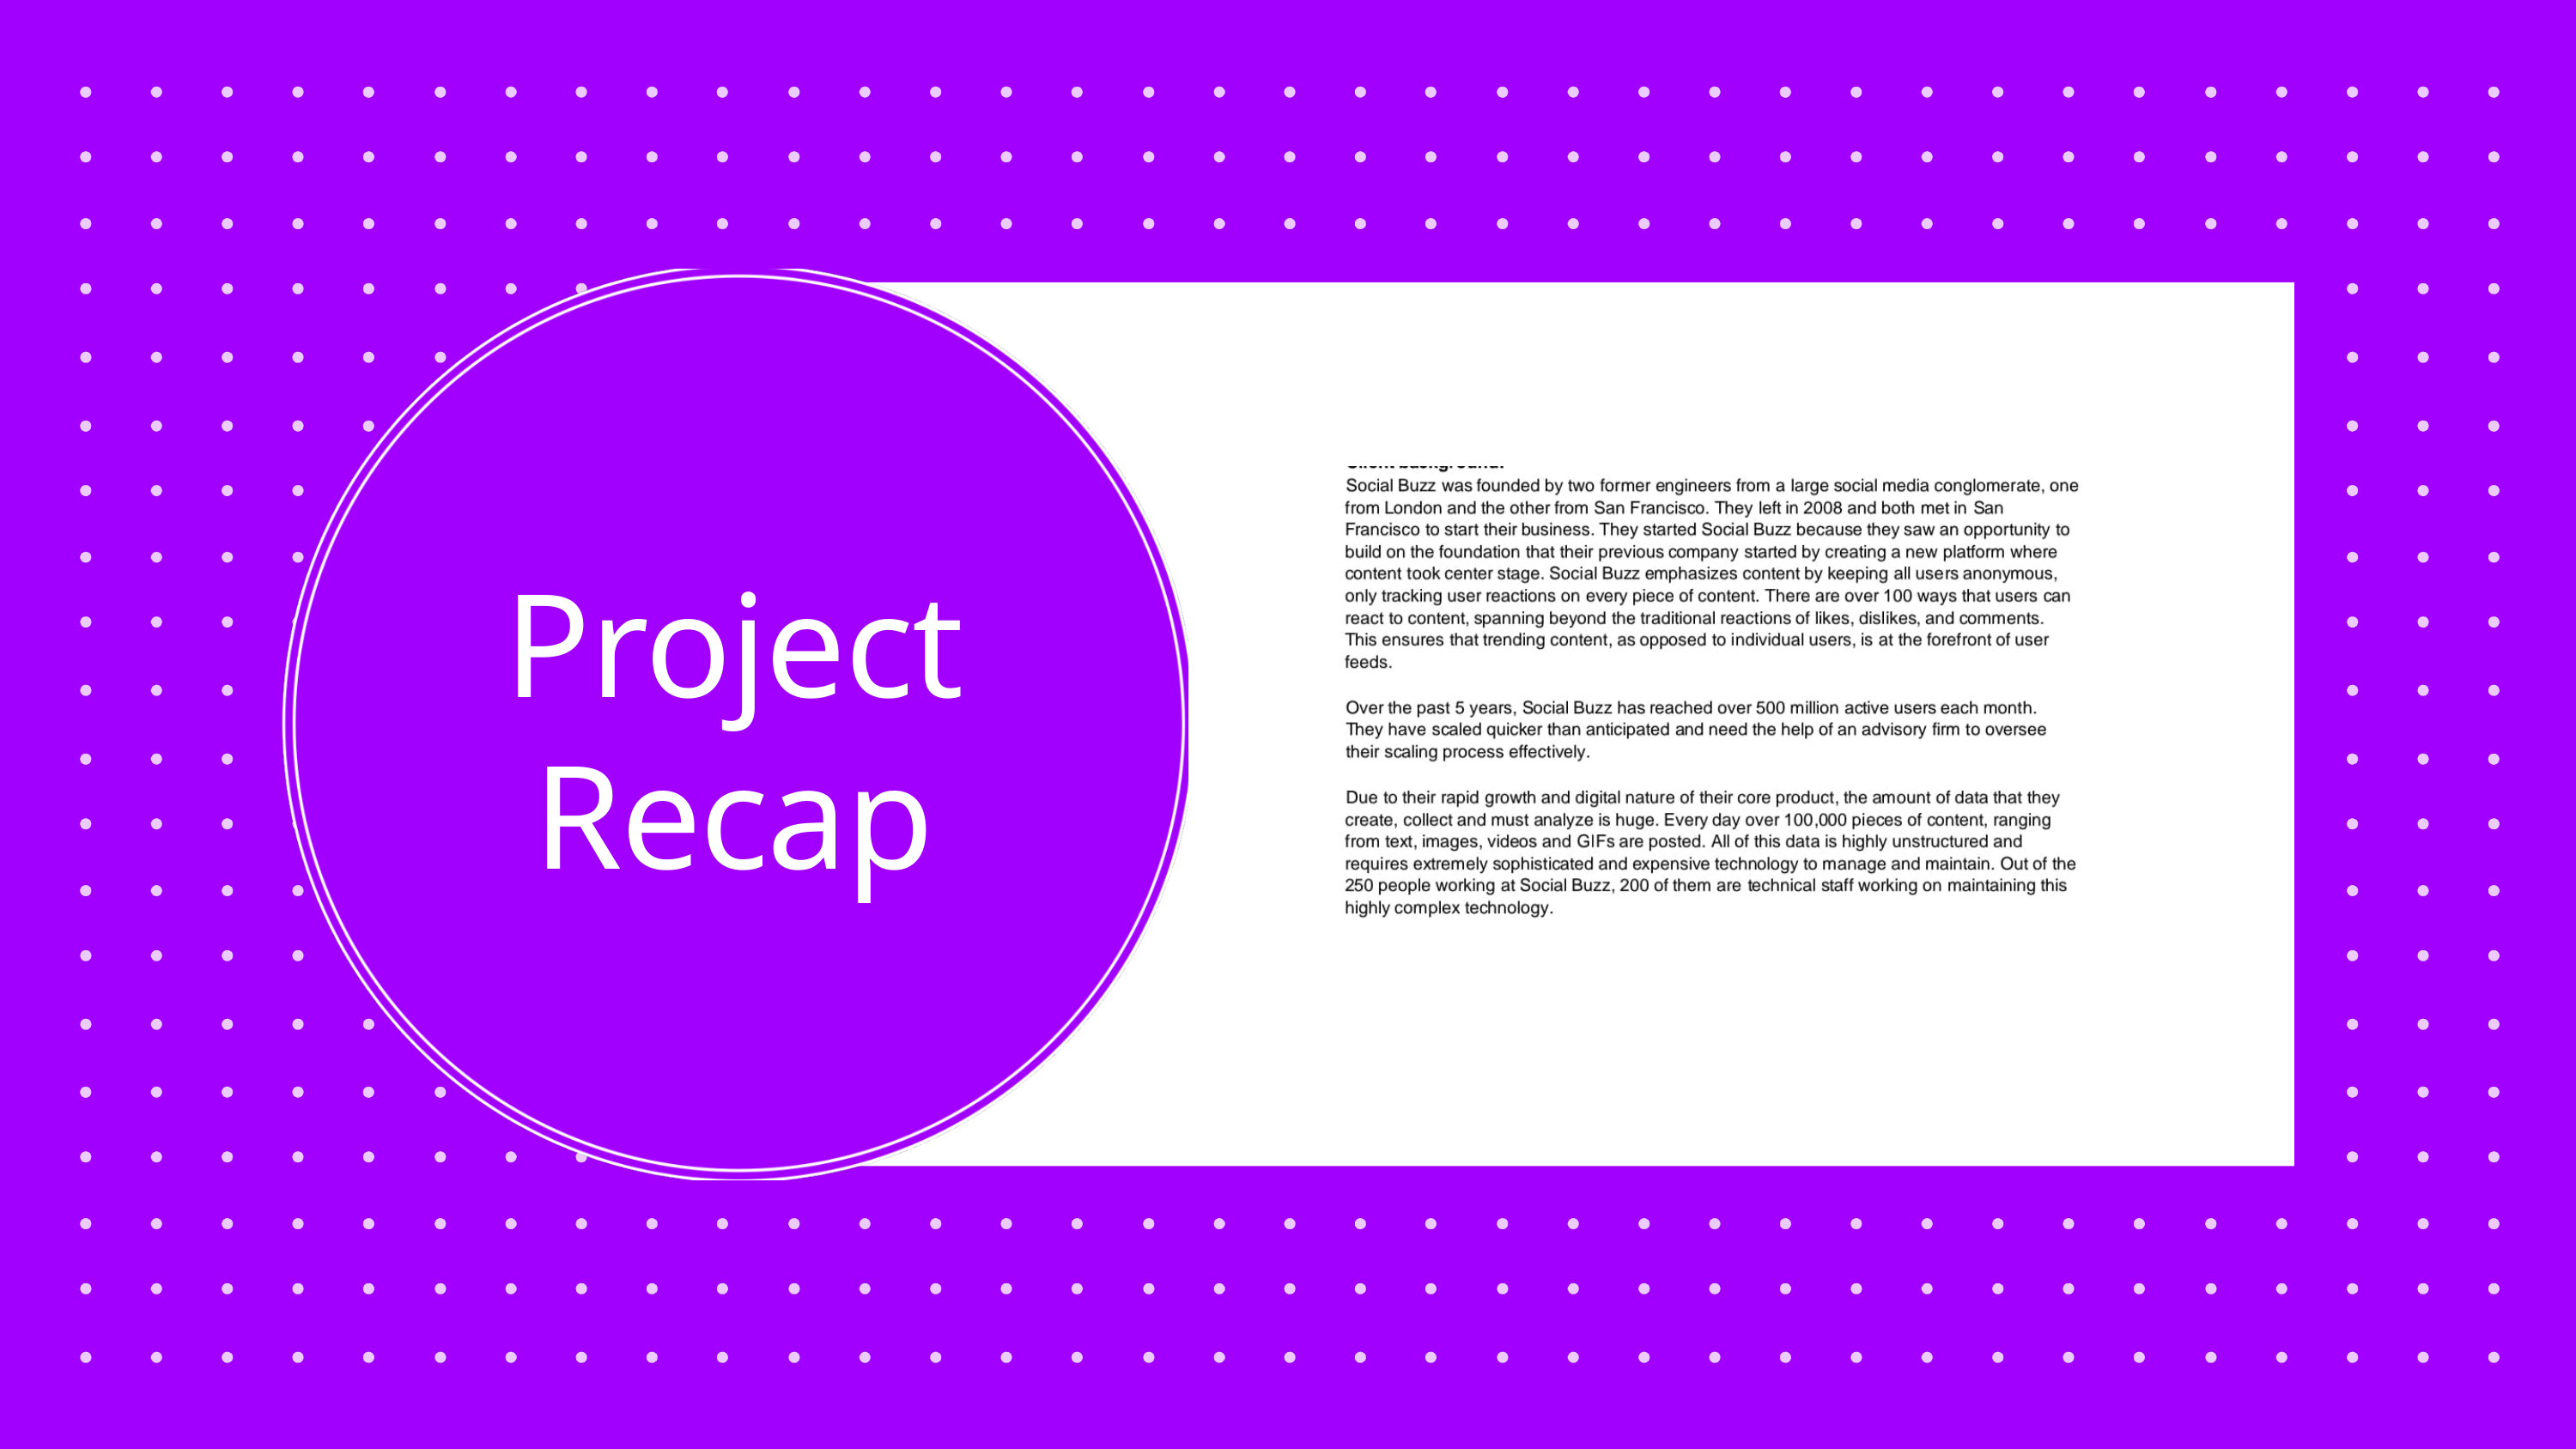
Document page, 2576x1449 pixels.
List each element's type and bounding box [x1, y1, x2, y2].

picture [1231, 466, 2198, 933]
picture [278, 268, 1189, 1180]
text_box [72, 82, 2504, 1367]
